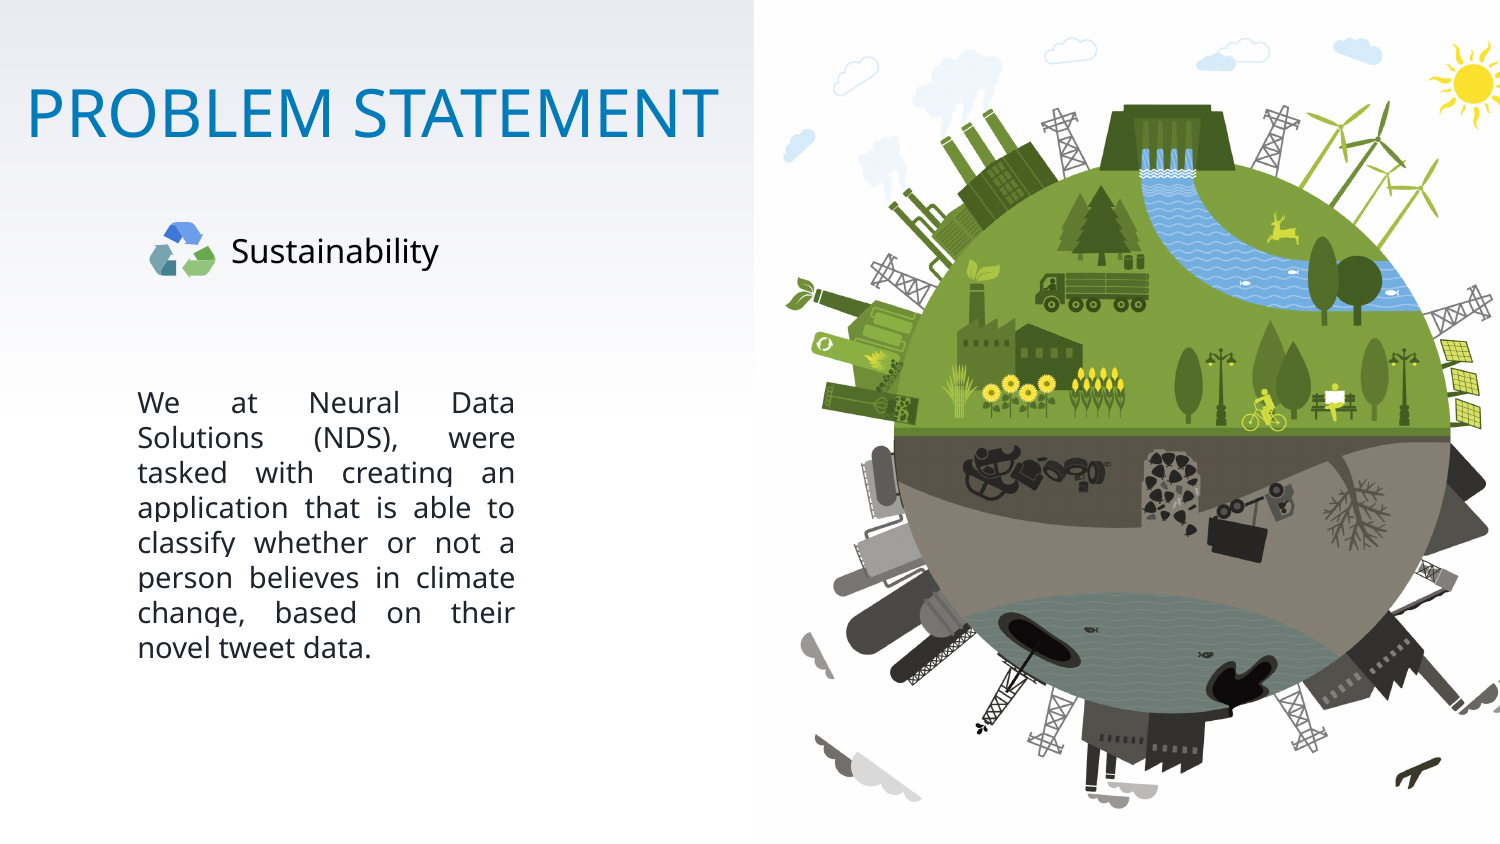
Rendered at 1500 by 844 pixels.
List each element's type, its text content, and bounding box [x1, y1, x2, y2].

text_box We at Neural Data Solutions (NDS), were tasked with creating an application that is able to classify whether or not a person believes in climate change, based on their novel tweet data. [122, 369, 531, 679]
text_box Sustainability [215, 214, 531, 285]
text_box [148, 221, 217, 279]
text_box PROBLEM STATEMENT [10, 71, 749, 252]
picture [754, 0, 1500, 844]
